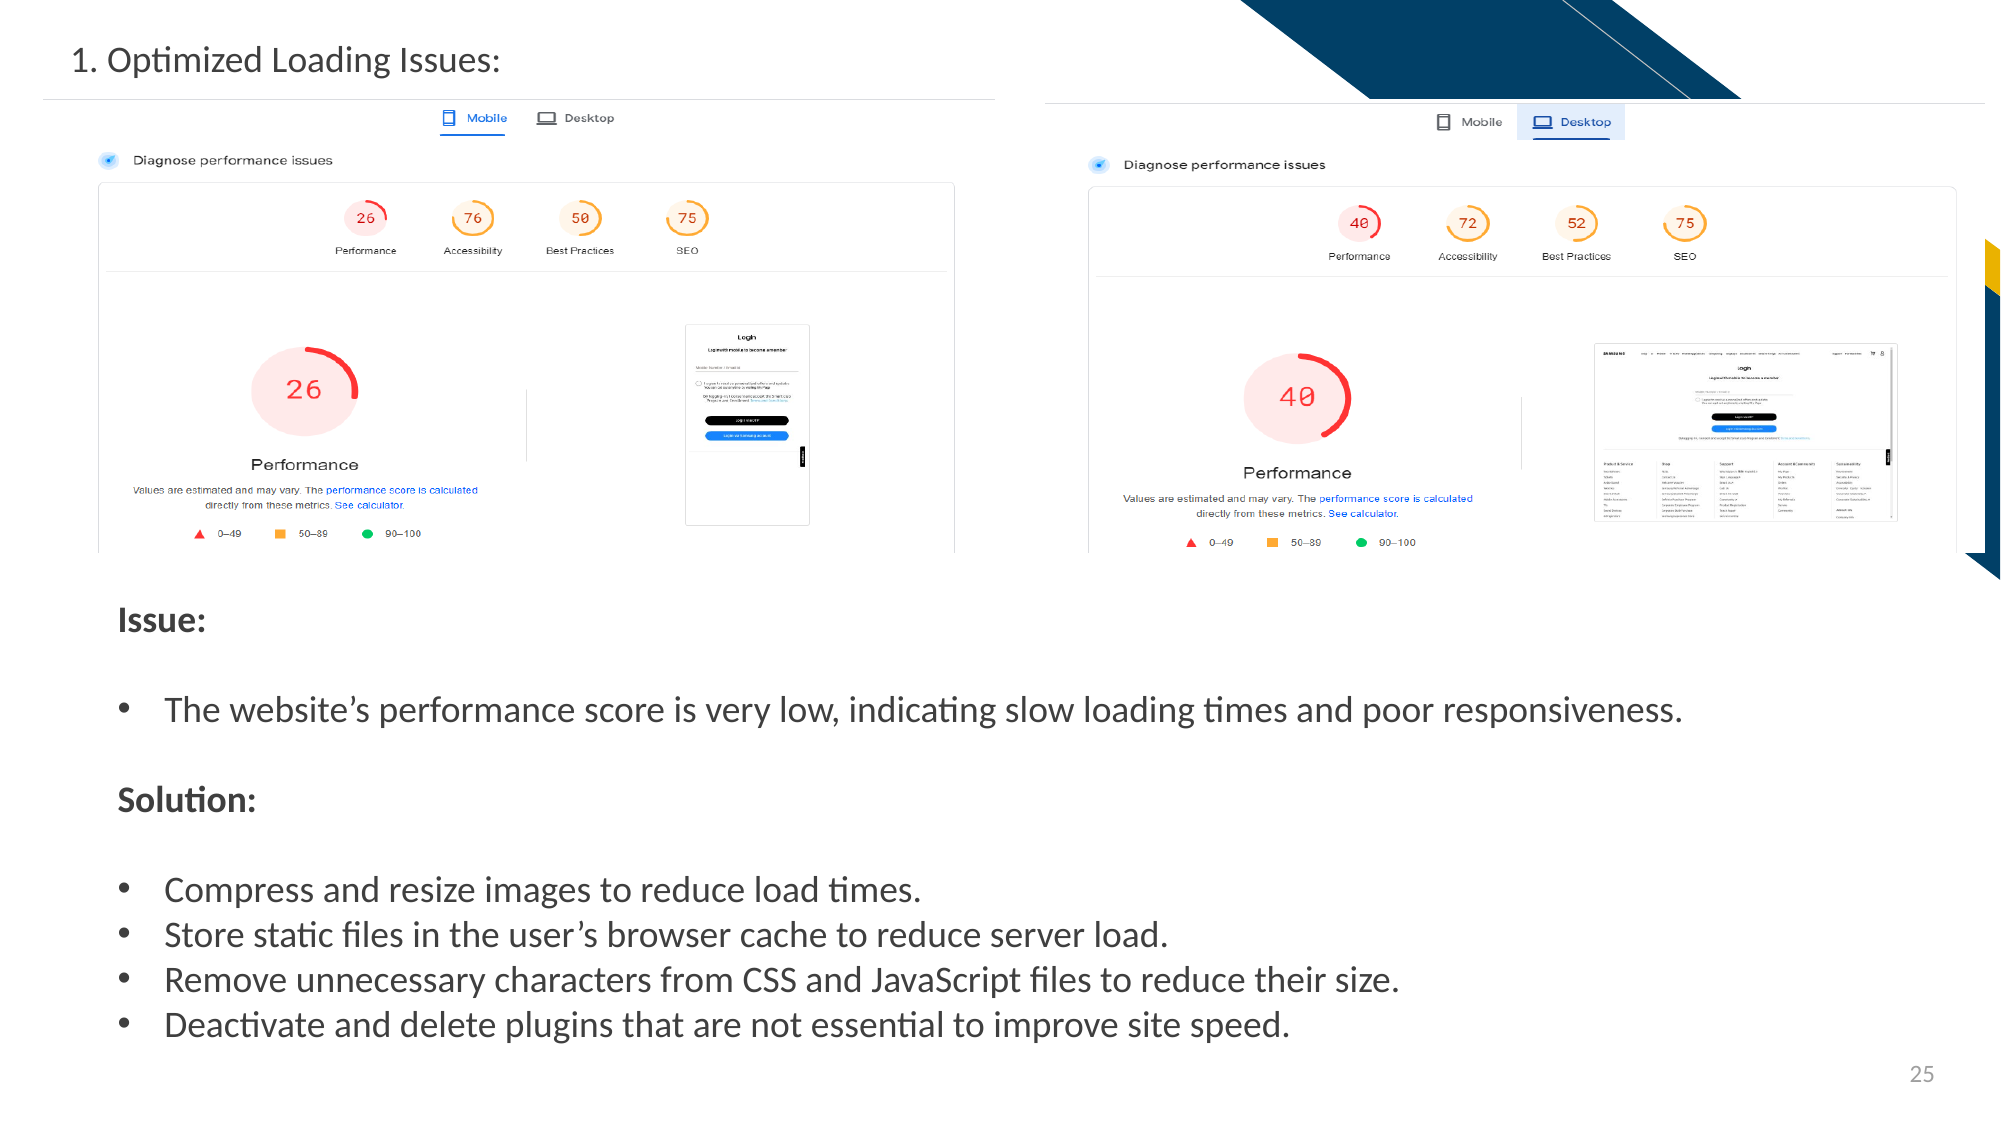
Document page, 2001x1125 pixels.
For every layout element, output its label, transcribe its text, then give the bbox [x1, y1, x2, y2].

picture [1045, 99, 1985, 553]
picture [43, 99, 995, 553]
text_box Issue: The website’s performance score is very low, indicating slow loading times and poor responsiveness. Solution: Compress and resize images to reduce load times. Store static files in the user’s browser cache to reduce server load. Remove unnecessary characters from CSS and JavaScript files to reduce their size. Deactivate and delete plugins that are not essential to improve site speed. [102, 587, 1701, 1098]
slide_number 25 [1828, 1042, 1950, 1103]
text_box 1. Optimized Loading Issues: [55, 27, 517, 87]
